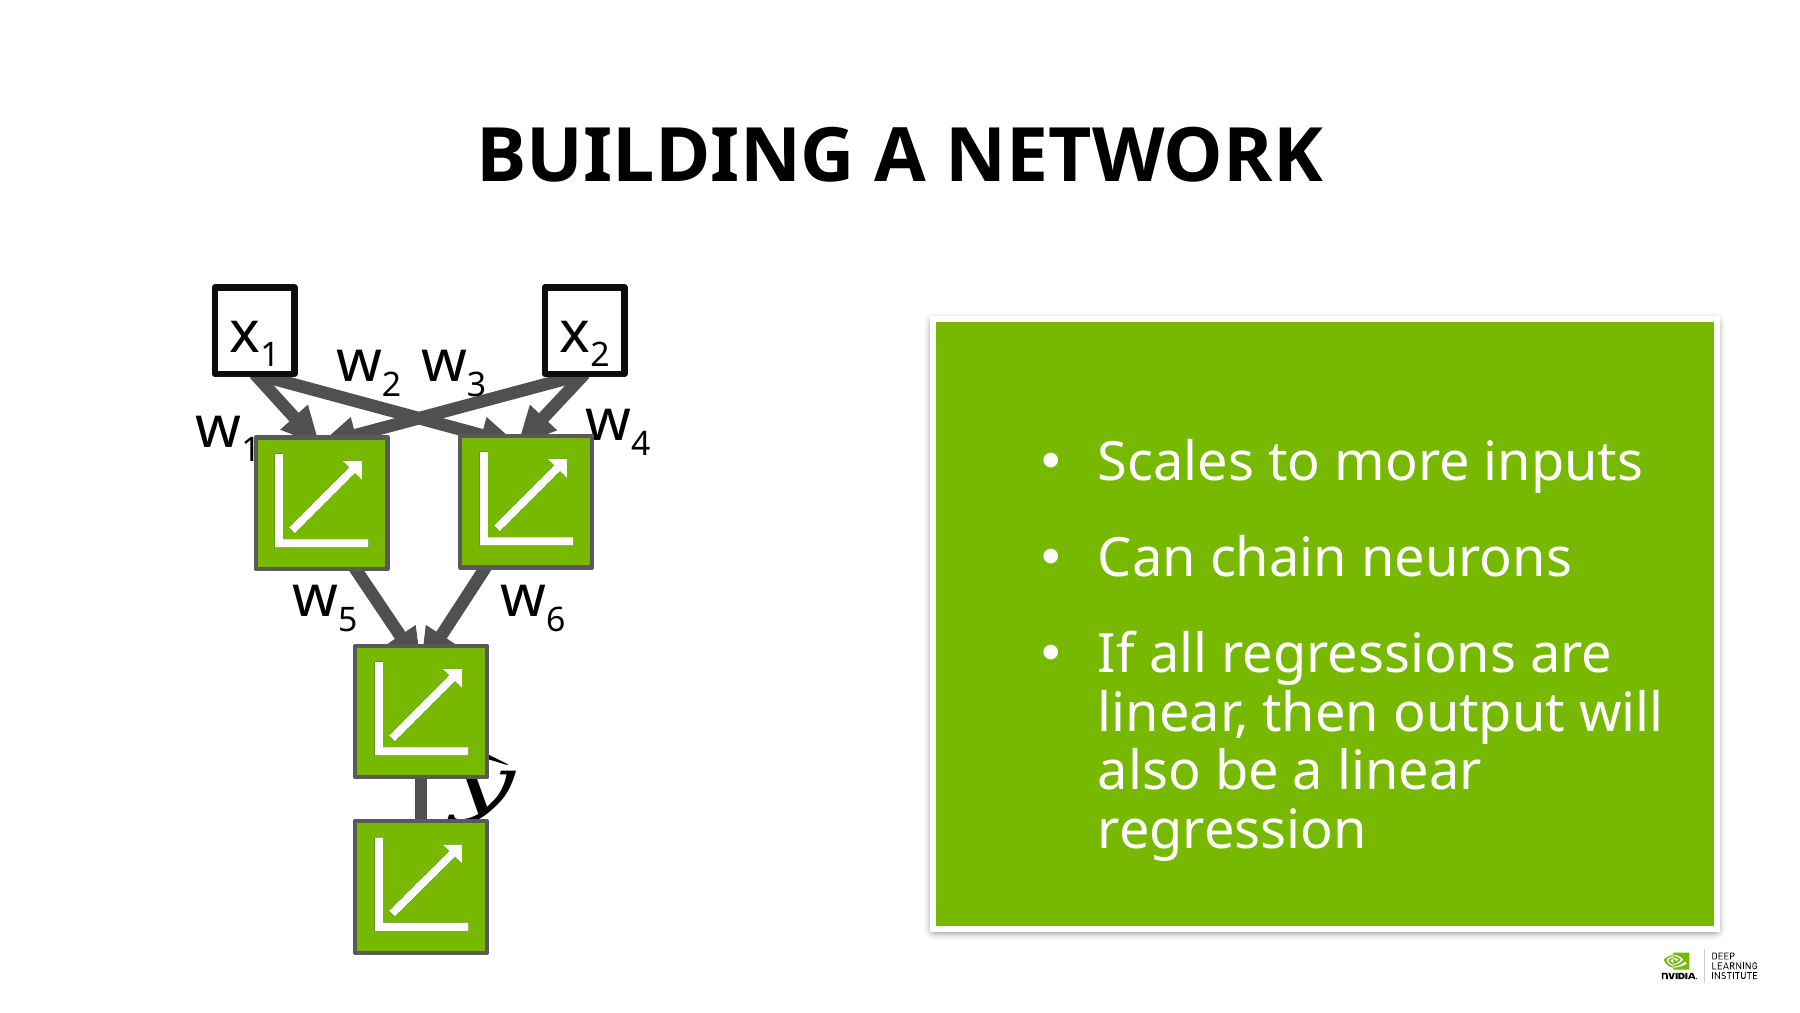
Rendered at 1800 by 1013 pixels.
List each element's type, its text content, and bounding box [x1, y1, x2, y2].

text_box w3 [404, 315, 503, 367]
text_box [355, 817, 488, 954]
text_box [517, 369, 585, 431]
title Building a Network [81, 108, 1719, 206]
list Scales to more inputs Can chain neurons If all regressions are linear, then output will also be a linear regression [930, 316, 1720, 932]
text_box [324, 523, 419, 667]
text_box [460, 432, 593, 568]
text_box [254, 369, 317, 433]
text_box w6 [519, 577, 582, 640]
text_box w5 [275, 579, 319, 640]
text_box w1 [179, 380, 250, 471]
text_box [420, 523, 515, 667]
text_box x1 [213, 285, 297, 376]
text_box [319, 369, 516, 446]
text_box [355, 642, 488, 778]
text_box x2 [543, 285, 627, 374]
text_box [255, 434, 388, 570]
text_box w2 [319, 315, 404, 367]
text_box w4 [590, 374, 667, 465]
